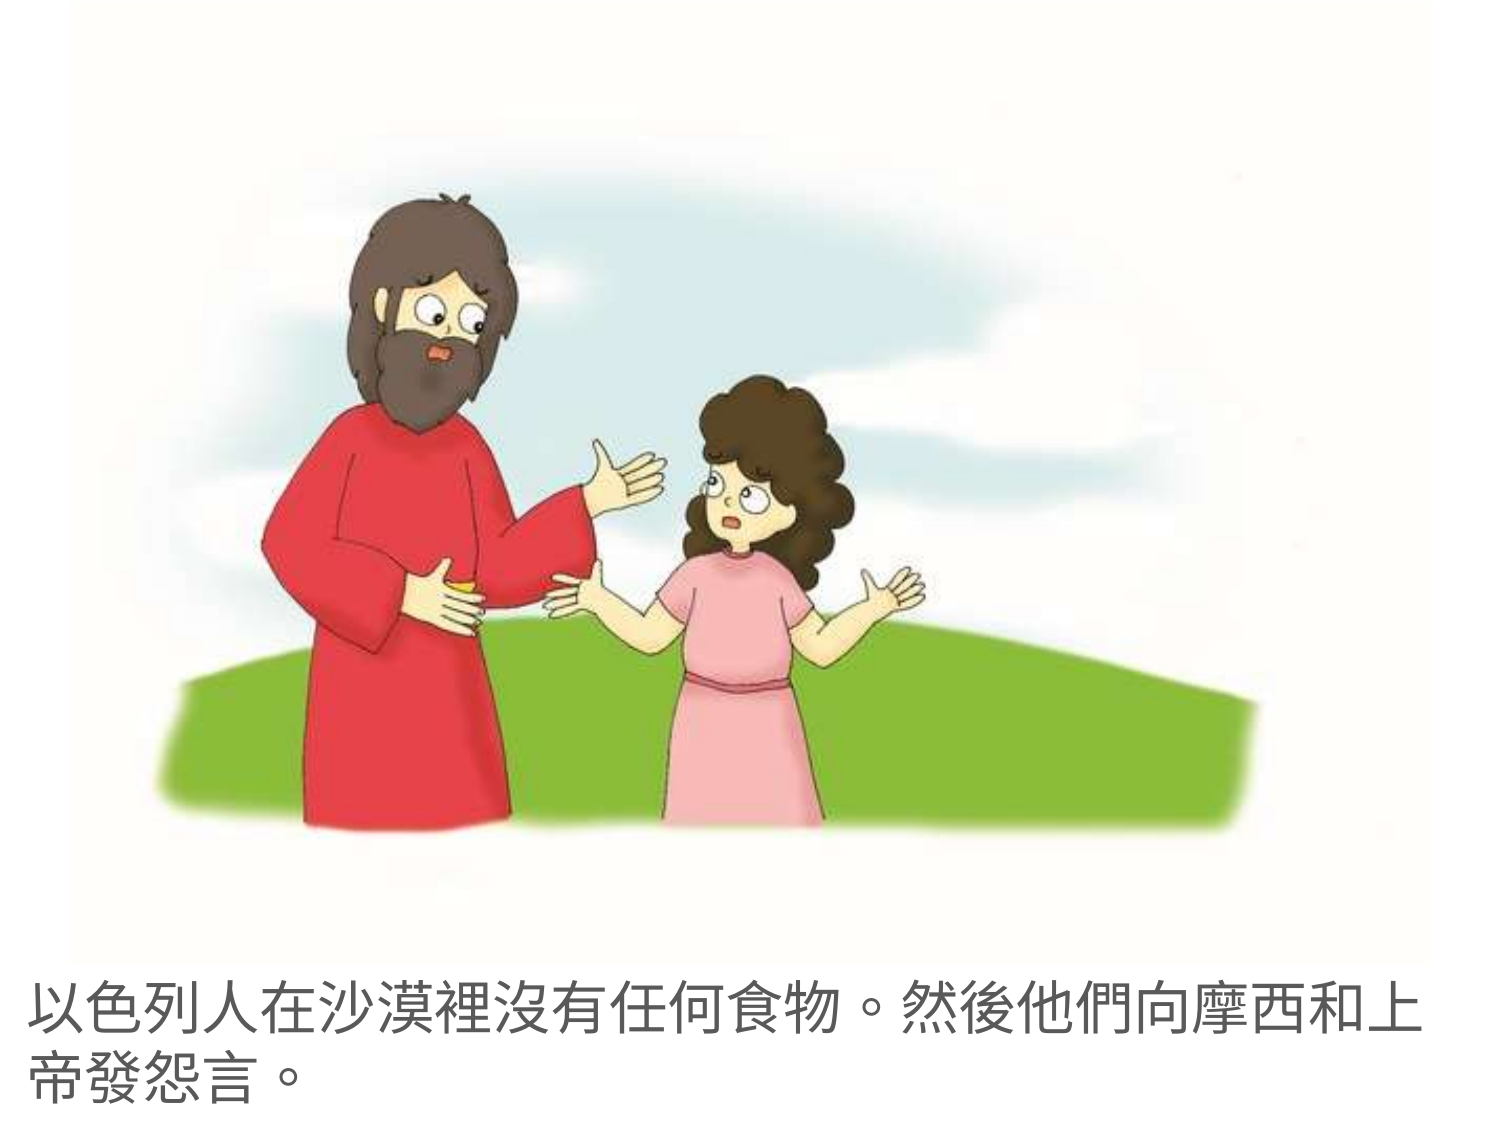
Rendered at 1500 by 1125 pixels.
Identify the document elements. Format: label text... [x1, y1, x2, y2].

picture [69, 1, 1431, 965]
text_box 以色列人在沙漠裡沒有任何食物。然後他們向摩西和上帝發怨言。 [11, 964, 1483, 1119]
